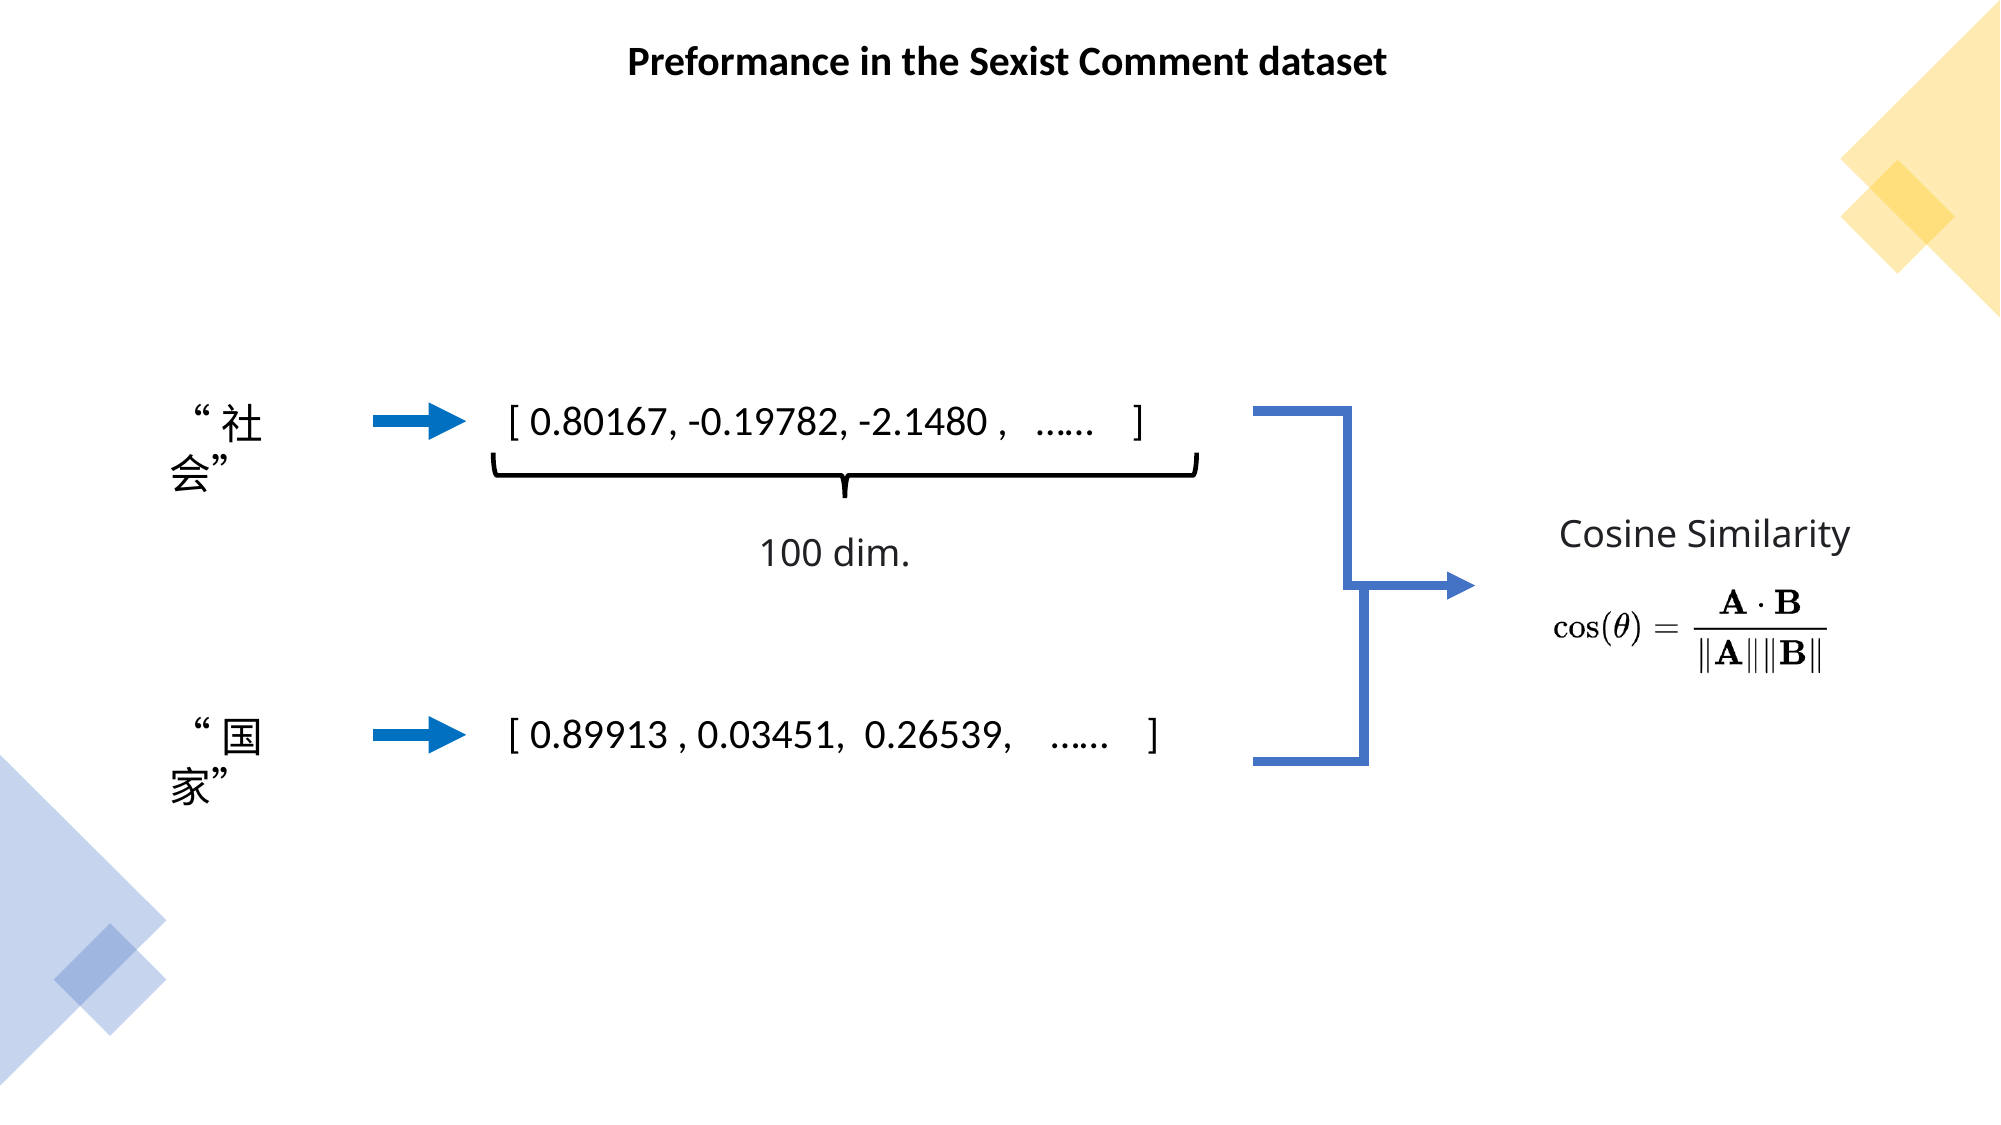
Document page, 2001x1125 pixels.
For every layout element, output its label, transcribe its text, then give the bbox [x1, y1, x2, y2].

text_box [ 0.89913 , 0.03451, 0.26539, …… ] [493, 699, 1230, 765]
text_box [1252, 410, 1442, 585]
text_box [ 0.80167, -0.19782, -2.1480 , …… ] [493, 386, 1230, 452]
text_box “国家” [154, 703, 342, 819]
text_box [0, 754, 167, 1086]
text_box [1252, 585, 1476, 762]
text_box Cosine Similarity [1543, 502, 1939, 563]
text_box Preformance in the Sexist Comment dataset [543, 26, 1473, 92]
picture [1543, 563, 1832, 689]
text_box “社会” [154, 390, 342, 505]
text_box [1840, 0, 2000, 318]
text_box 100 dim. [743, 521, 979, 581]
text_box [492, 452, 1198, 499]
